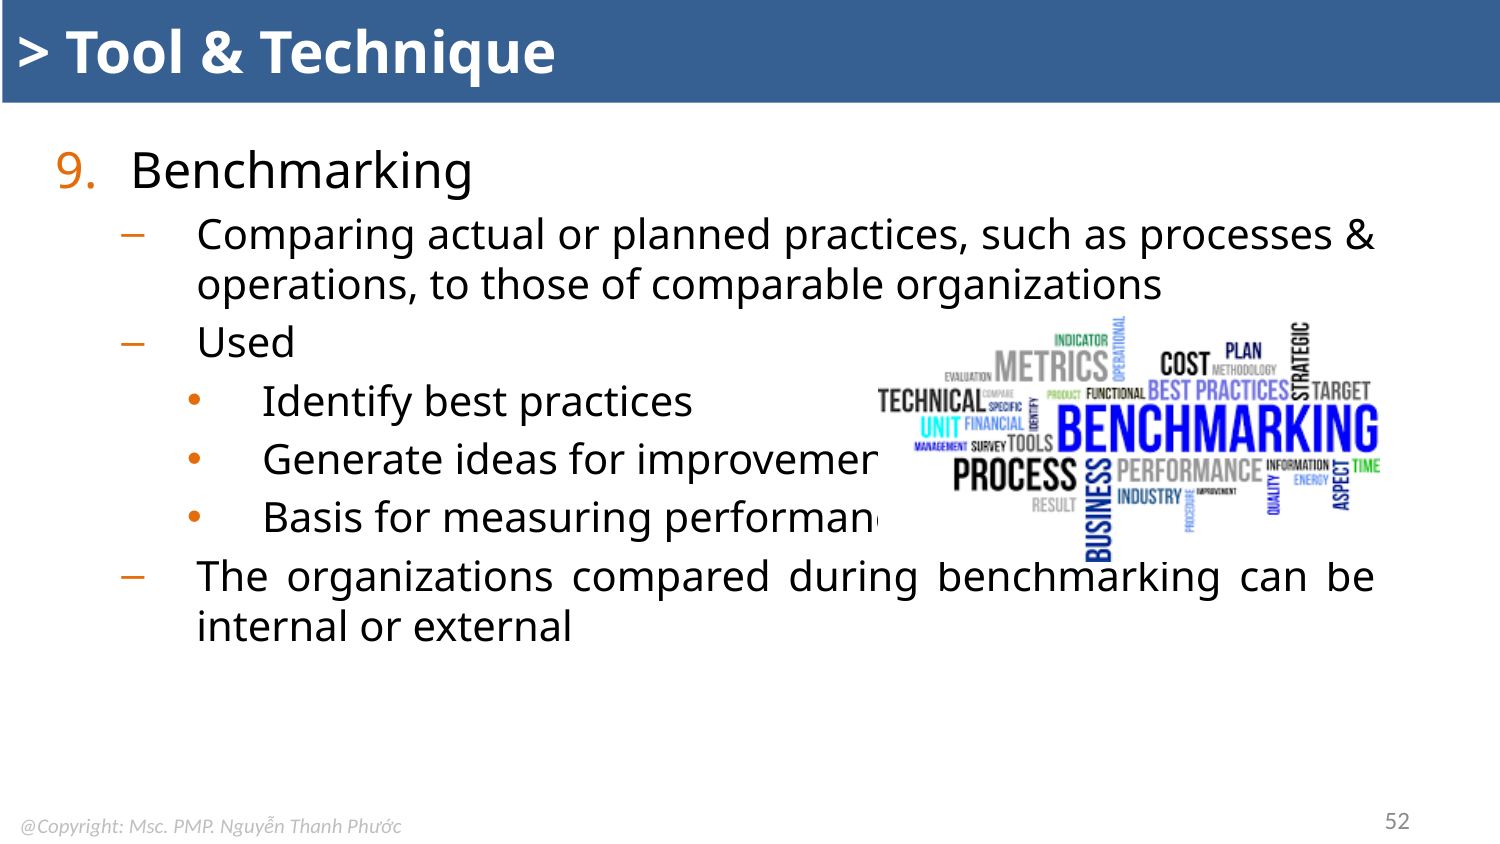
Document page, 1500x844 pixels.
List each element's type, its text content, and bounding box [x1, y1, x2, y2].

title > Tool & Technique [2, 0, 1500, 103]
picture [877, 316, 1380, 563]
list Benchmarking Comparing actual or planned practices, such as processes & operations, to those of comparable organizations Used Identify best practices Generate ideas for improvement Basis for measuring performance The organizations compared during benchmarking can be internal or external [40, 131, 1391, 785]
slide_number 52 [1074, 797, 1425, 843]
